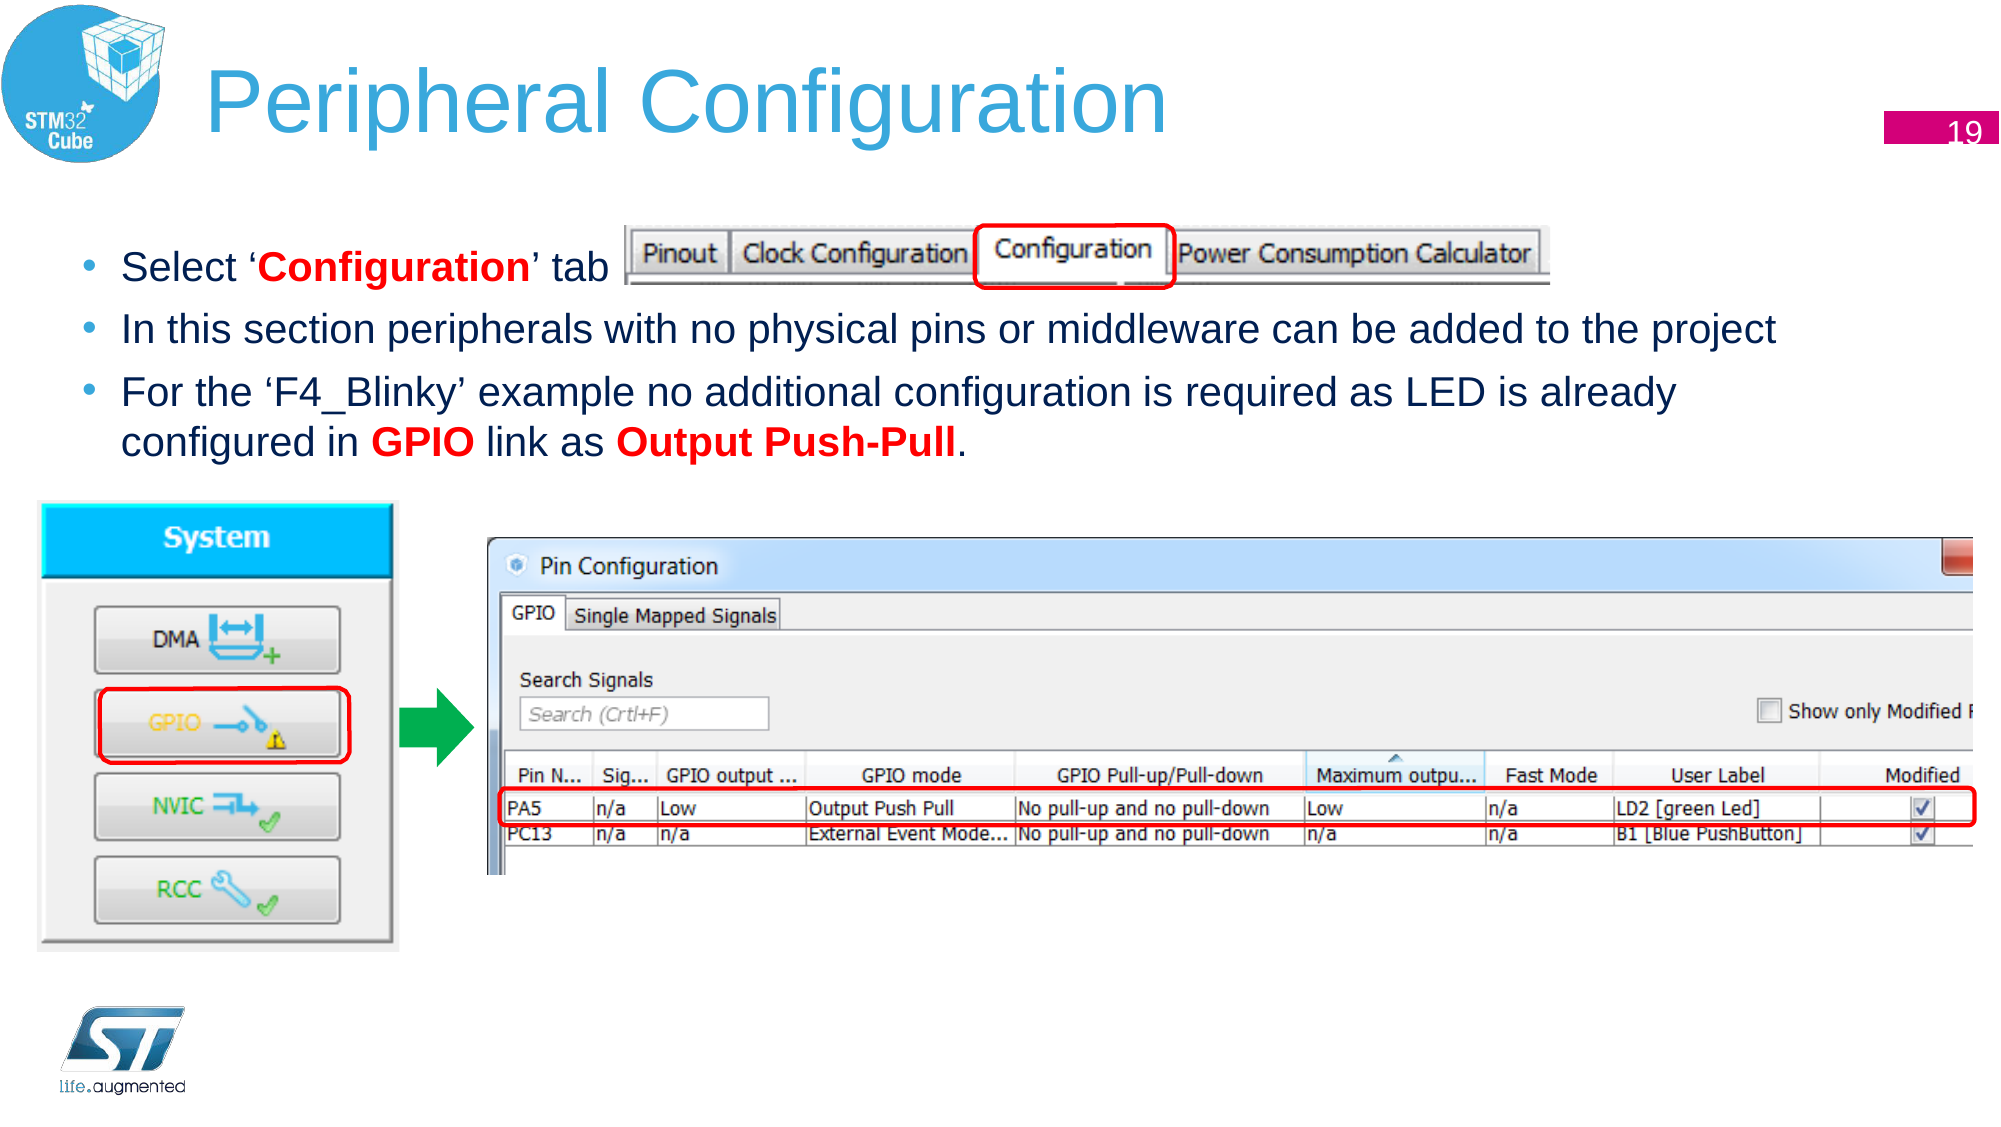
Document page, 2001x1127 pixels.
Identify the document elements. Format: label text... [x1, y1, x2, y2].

text_box 19 [1944, 110, 1986, 151]
title Peripheral Configuration [54, 43, 1448, 232]
picture [49, 995, 196, 1103]
text_box [399, 687, 475, 768]
text_box [624, 225, 981, 285]
text_box [0, 0, 166, 166]
text_box [499, 787, 1975, 826]
text_box [487, 537, 1973, 875]
text_box [1884, 111, 1944, 144]
text_box [974, 225, 1175, 288]
text_box Select ‘Configuration’ tab In this section peripherals with no physical pins or middleware can be added to the project For the ‘F4_Blinky’ example no additional configuration is required as LED is already configured in GPIO link as Output Push-Pull. [79, 239, 1778, 465]
text_box [36, 500, 400, 952]
text_box [1986, 111, 2000, 144]
text_box [99, 687, 350, 763]
text_box [1168, 225, 1551, 285]
